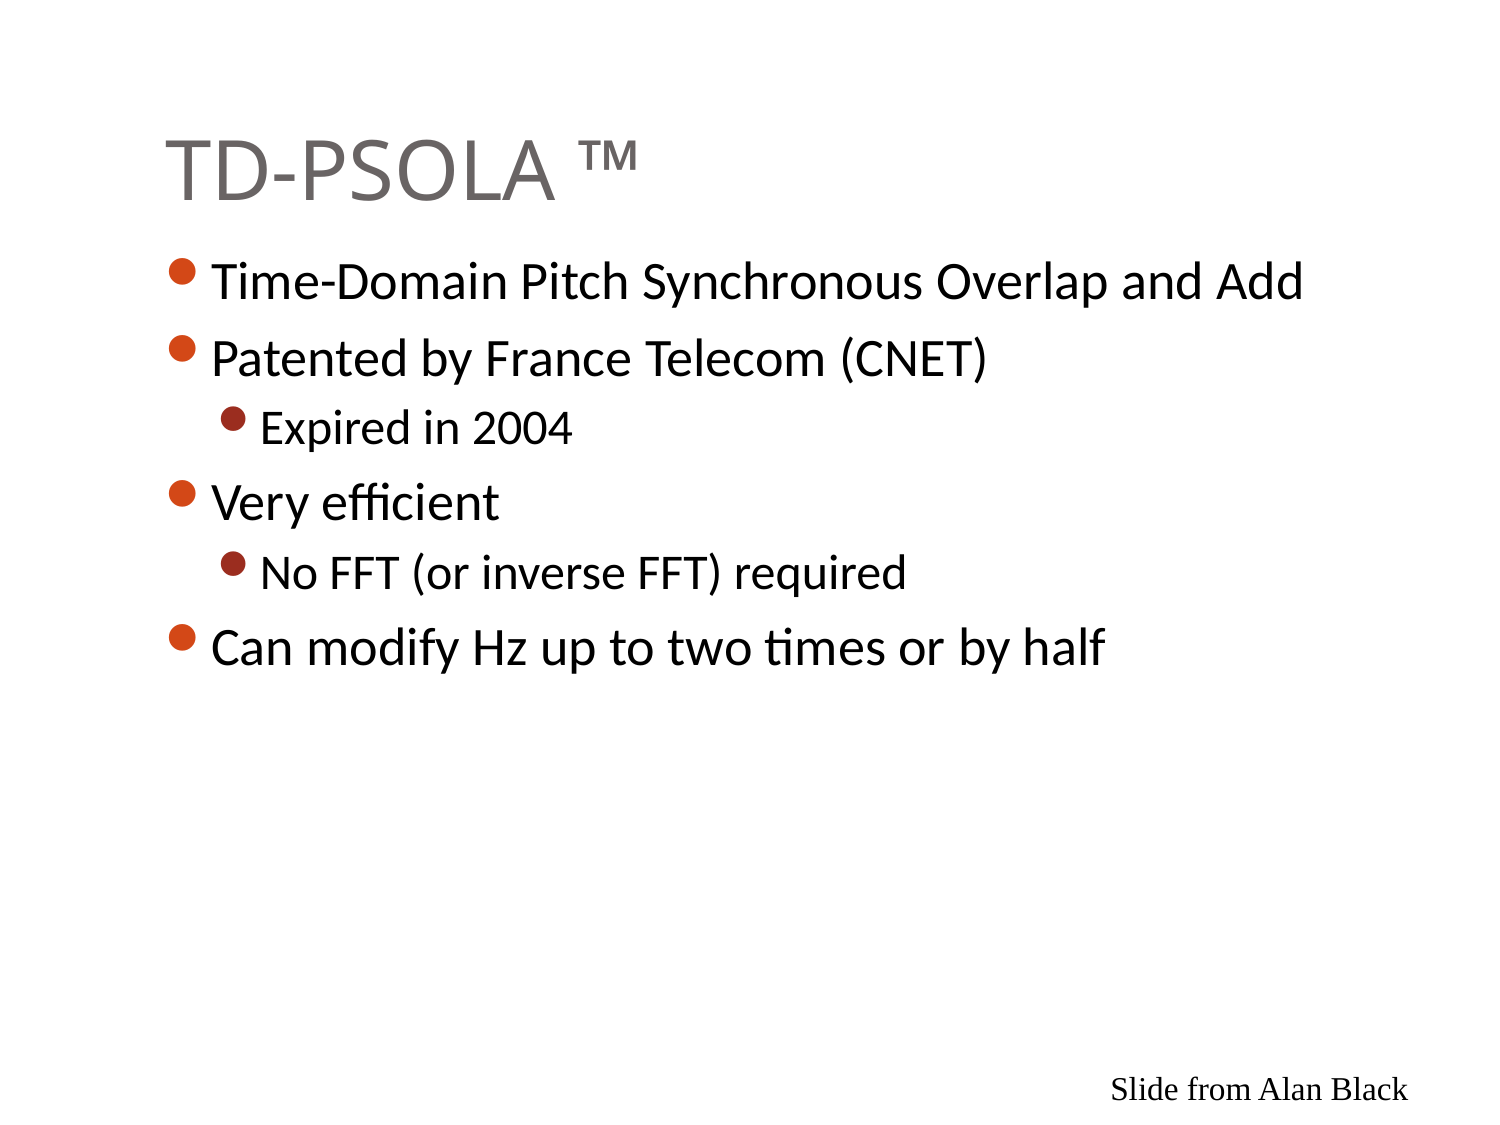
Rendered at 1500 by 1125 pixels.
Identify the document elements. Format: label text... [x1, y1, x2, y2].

title TD-PSOLA ™ [149, 44, 1426, 233]
list Time-Domain Pitch Synchronous Overlap and Add Patented by France Telecom (CNET) Expired in 2004 Very efficient No FFT (or inverse FFT) required Can modify Hz up to two times or by half [149, 237, 1426, 988]
text_box Slide from Alan Black [1095, 1060, 1424, 1115]
